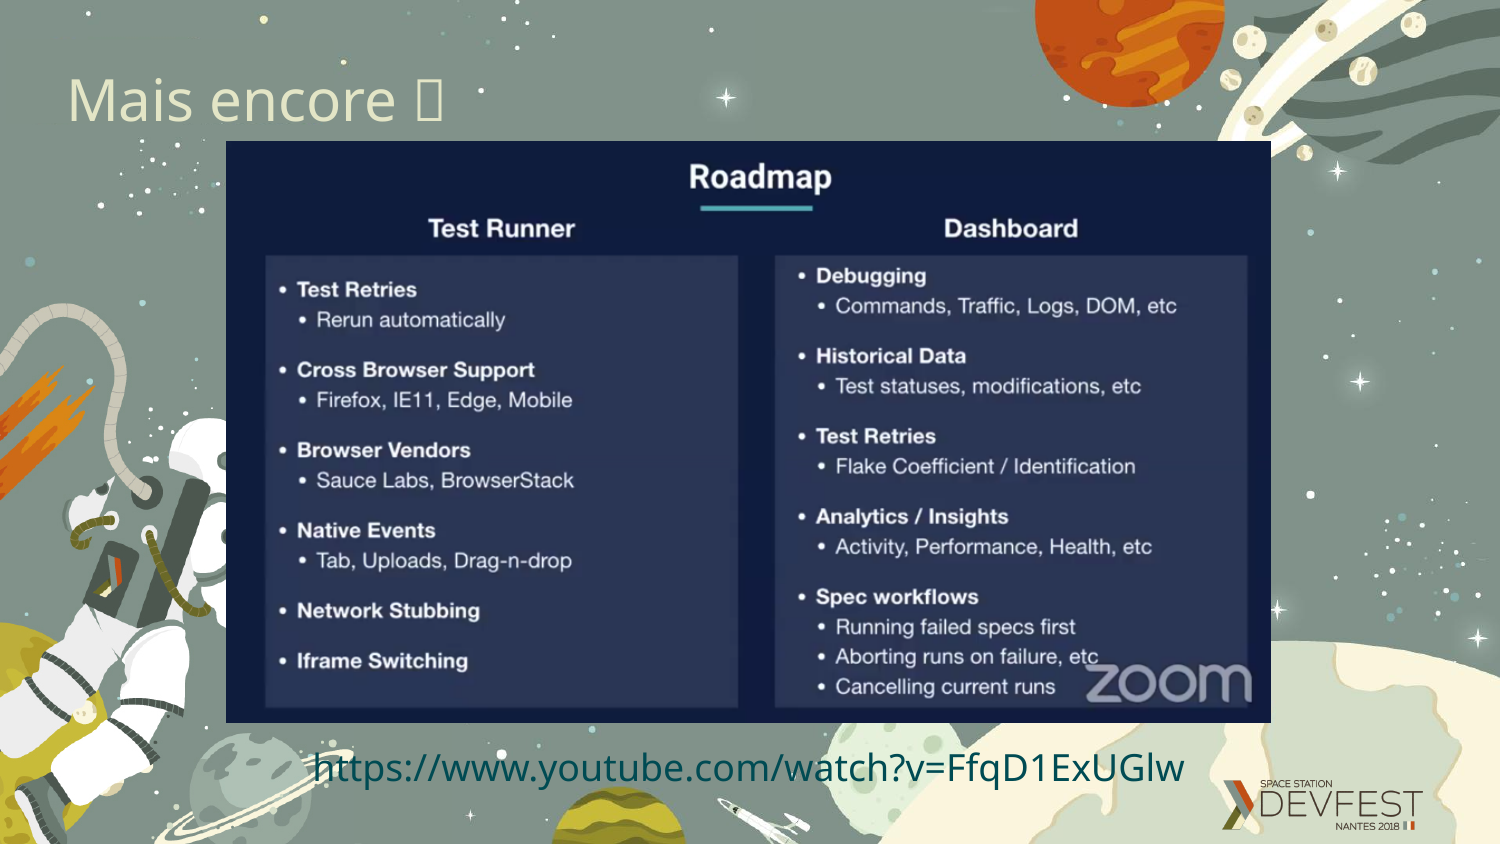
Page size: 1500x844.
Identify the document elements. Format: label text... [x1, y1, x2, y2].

picture [0, 0, 1500, 844]
title Mais encore 🚀 [51, 48, 1210, 142]
text_box https://www.youtube.com/watch?v=FfqD1ExUGlw [292, 732, 1206, 796]
